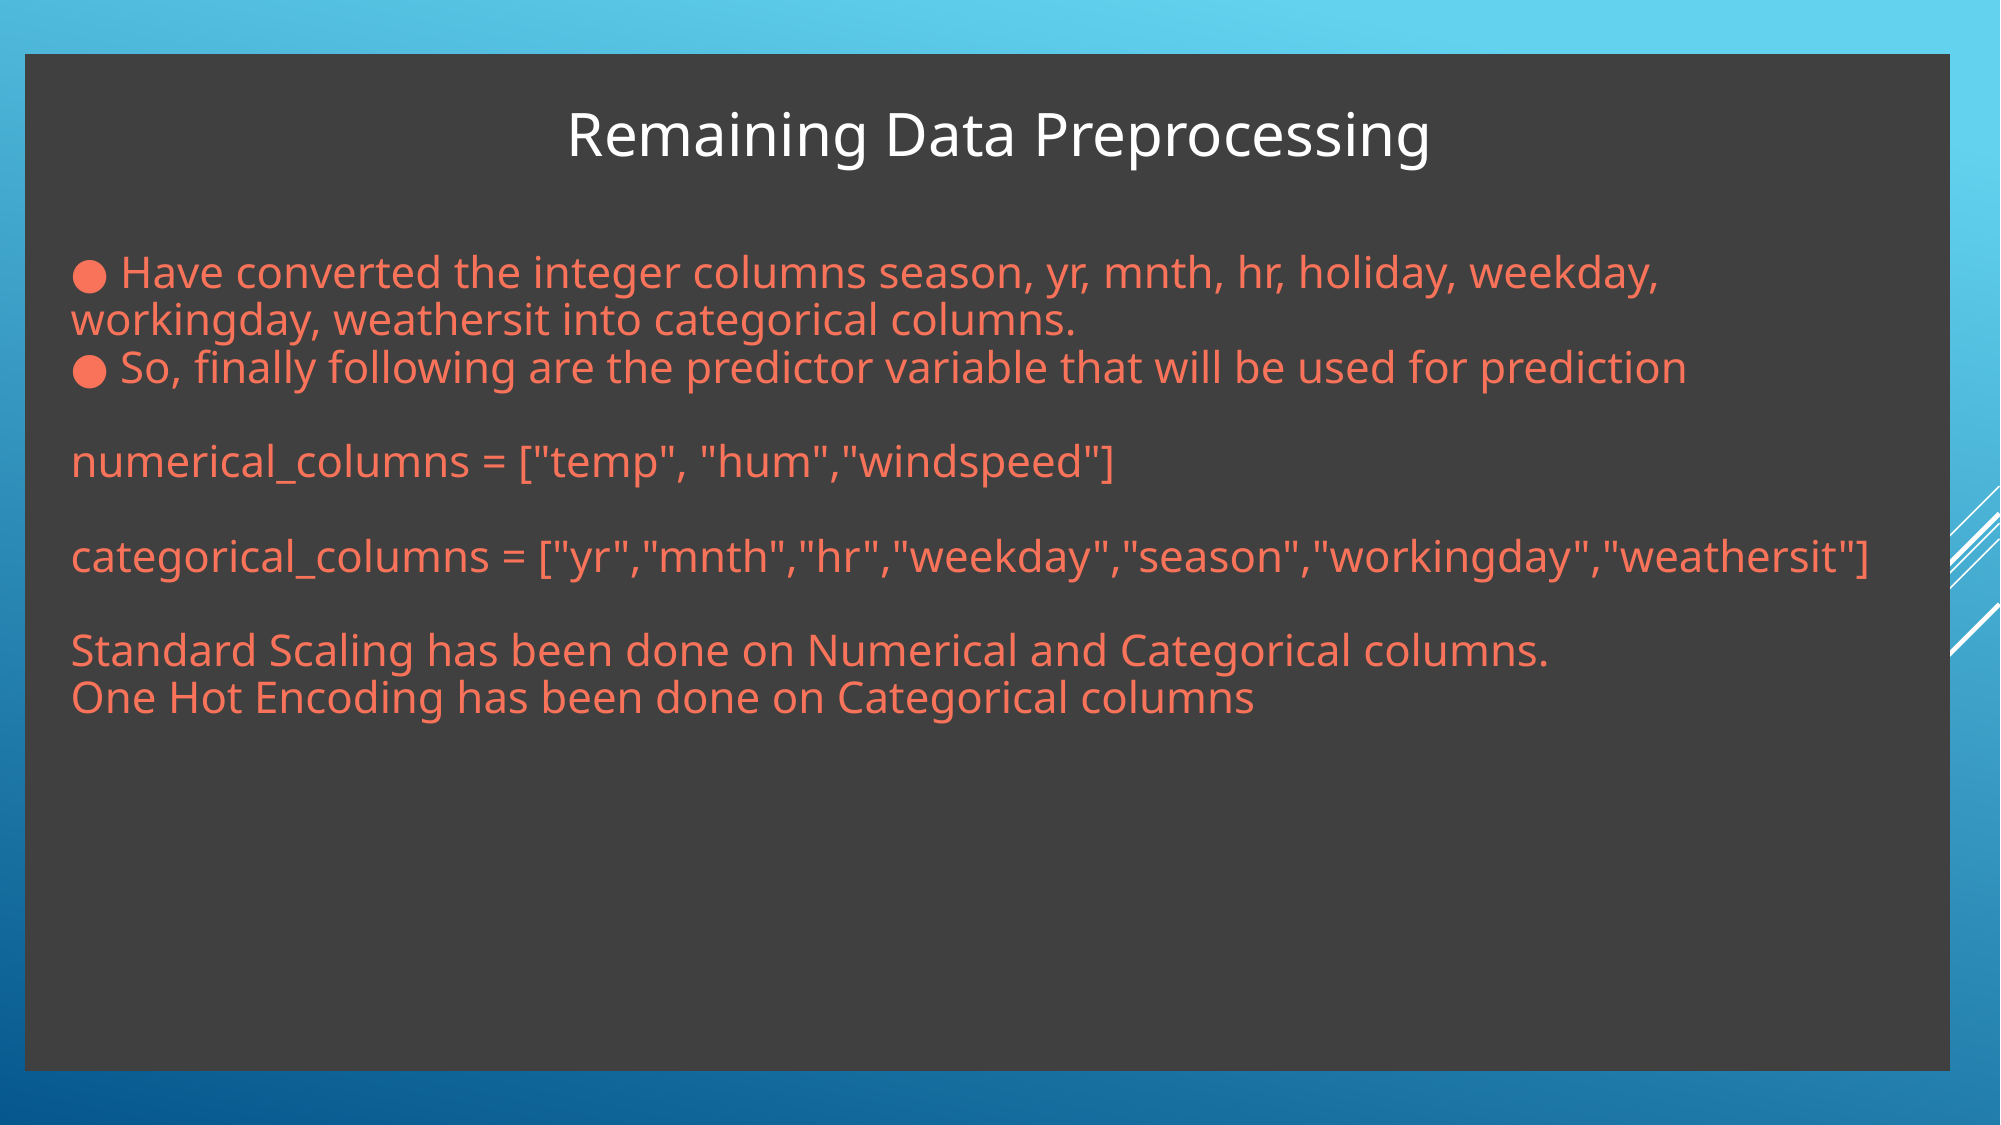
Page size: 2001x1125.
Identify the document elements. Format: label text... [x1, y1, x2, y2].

text_box [35, 64, 1940, 1061]
title Remaining Data Preprocessing [526, 79, 1474, 178]
list ● Have converted the integer columns season, yr, mnth, hr, holiday, weekday, workingday, weathersit into categorical columns. ● So, finally following are the predictor variable that will be used for prediction numerical_columns = ["temp", "hum","windspeed"] categorical_columns = ["yr","mnth","hr","weekday","season","workingday","weathersit"] Standard Scaling has been done on Numerical and Categorical columns. One Hot Encoding has been done on Categorical columns [55, 190, 1897, 1016]
